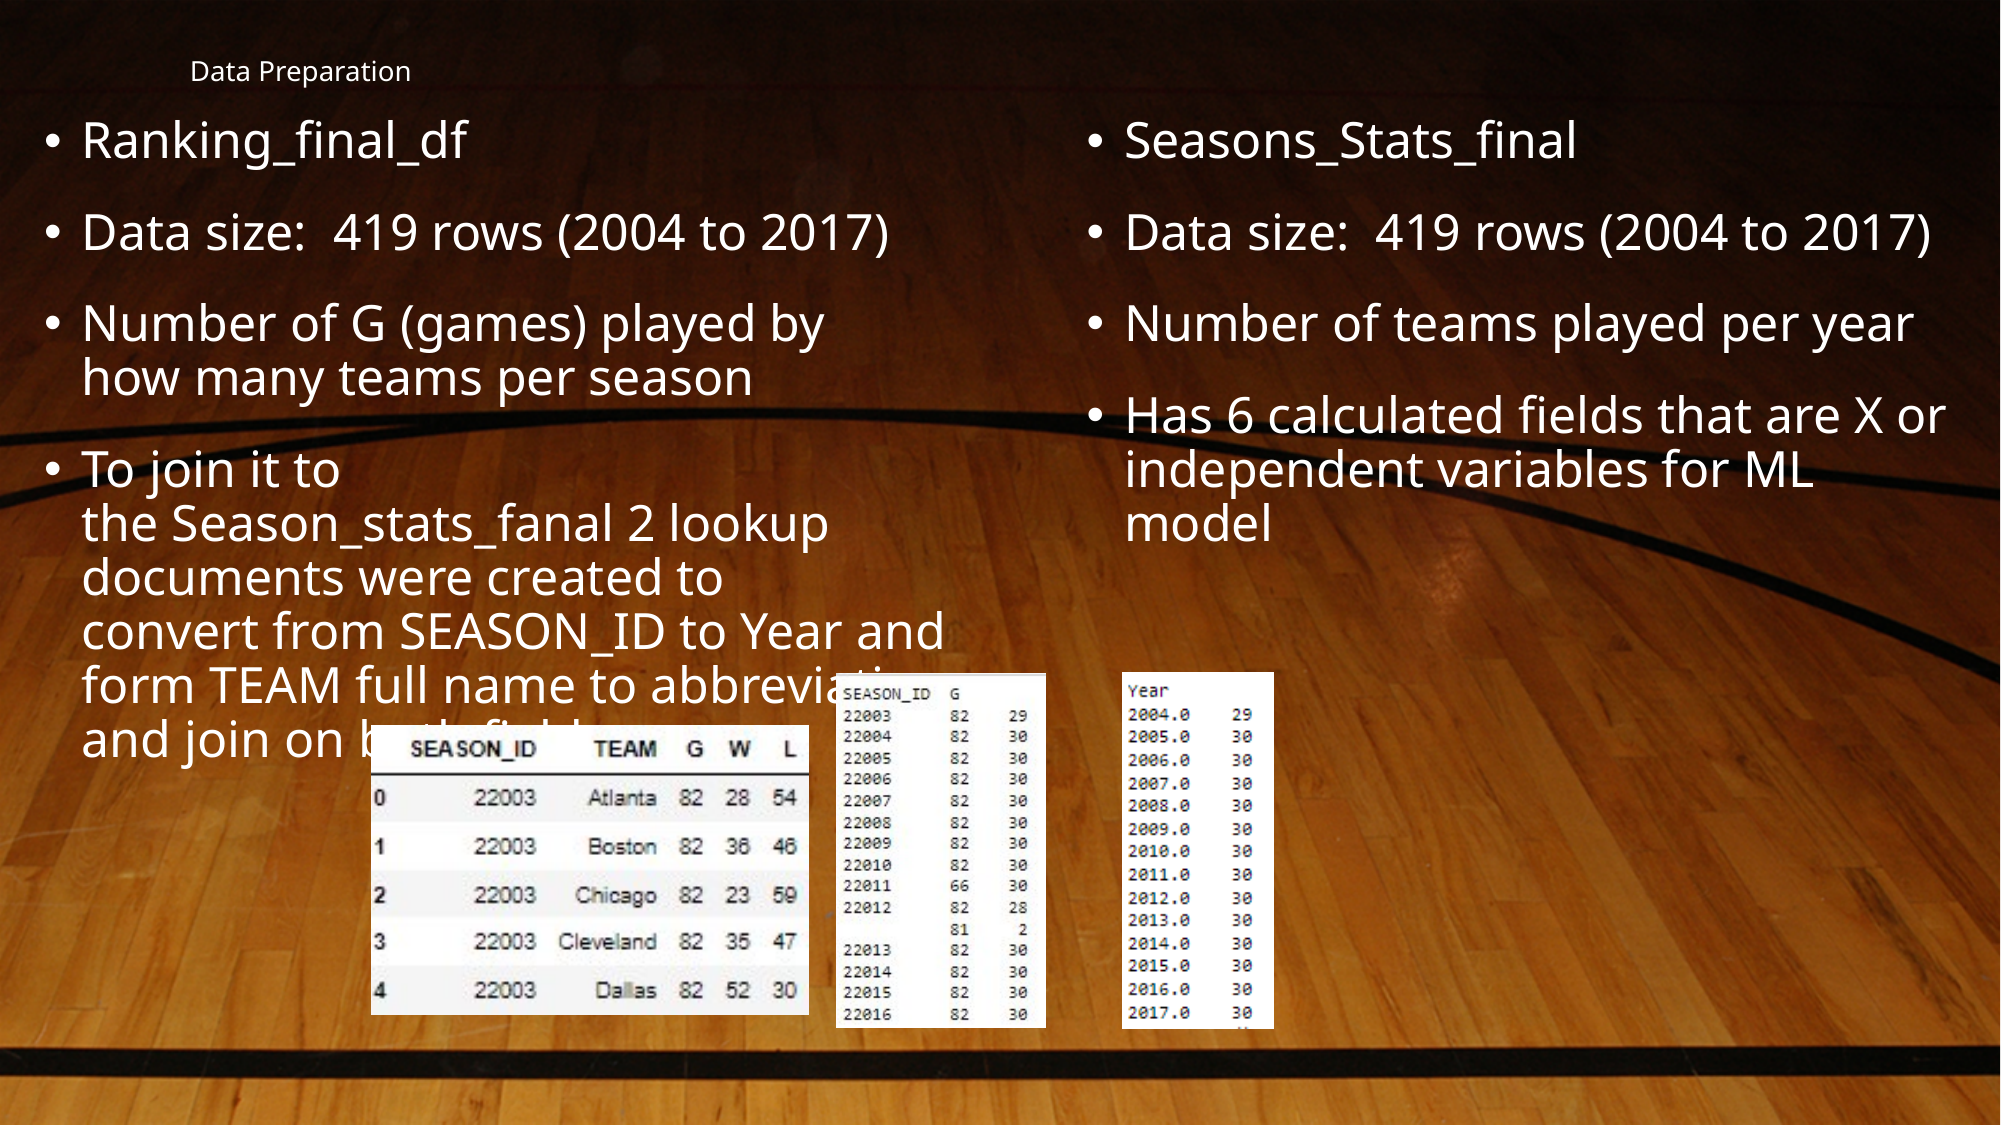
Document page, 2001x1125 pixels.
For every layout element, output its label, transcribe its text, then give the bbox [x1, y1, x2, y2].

title Data Preparation [174, 50, 1825, 96]
picture [0, 0, 2001, 1125]
list Seasons_Stats_final Data size: 419 rows (2004 to 2017) Number of teams played per year Has 6 calculated fields that are X or independent variables for ML model [1071, 108, 1966, 988]
list Ranking_final_df Data size: 419 rows (2004 to 2017) Number of G (games) played by how many teams per season To join it to the Season_stats_fanal 2 lookup documents were created to convert from SEASON_ID to Year and form TEAM full name to abbreviation and join on both fields [29, 108, 1045, 988]
